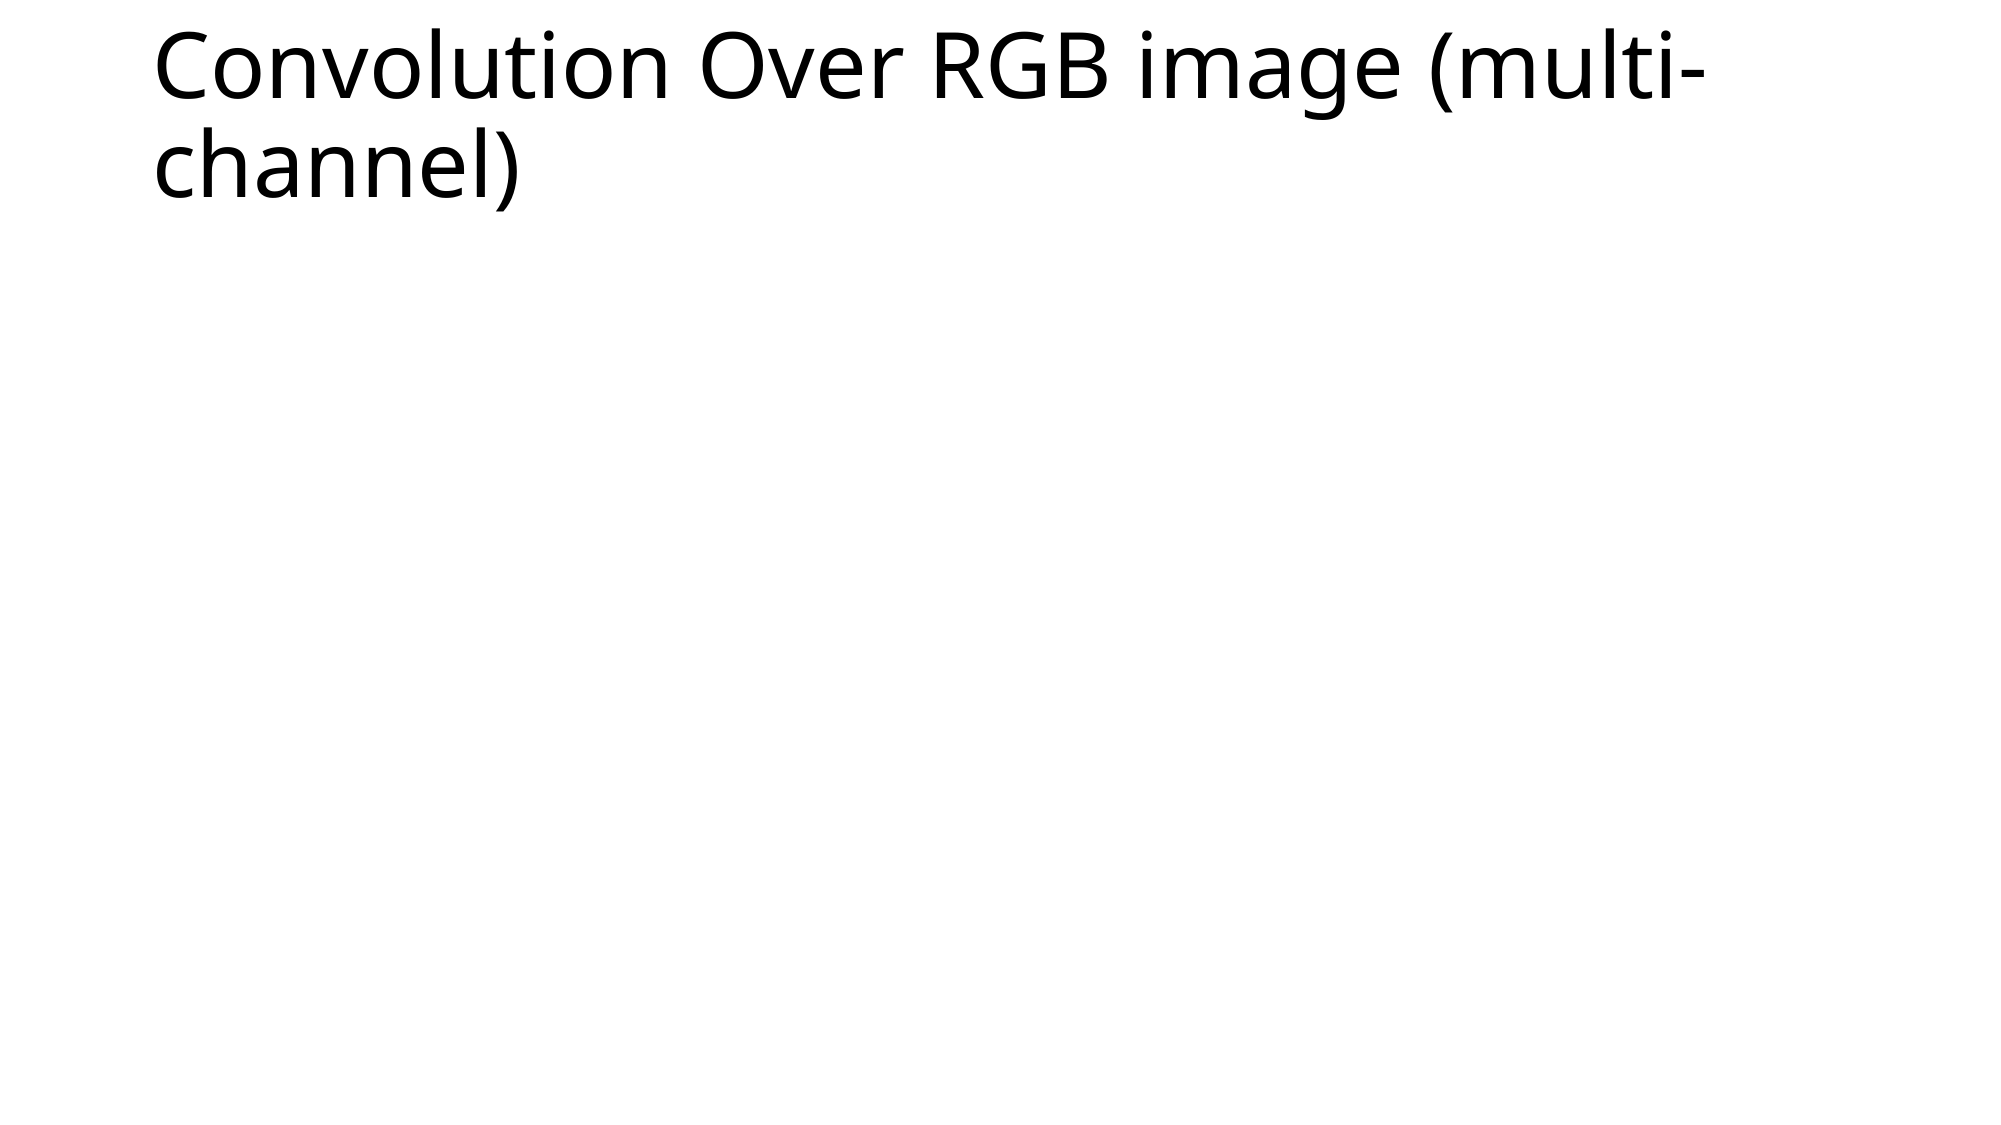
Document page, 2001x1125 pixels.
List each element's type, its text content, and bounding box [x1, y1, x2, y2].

title Convolution Over RGB image (multi-channel) [137, 59, 1863, 178]
